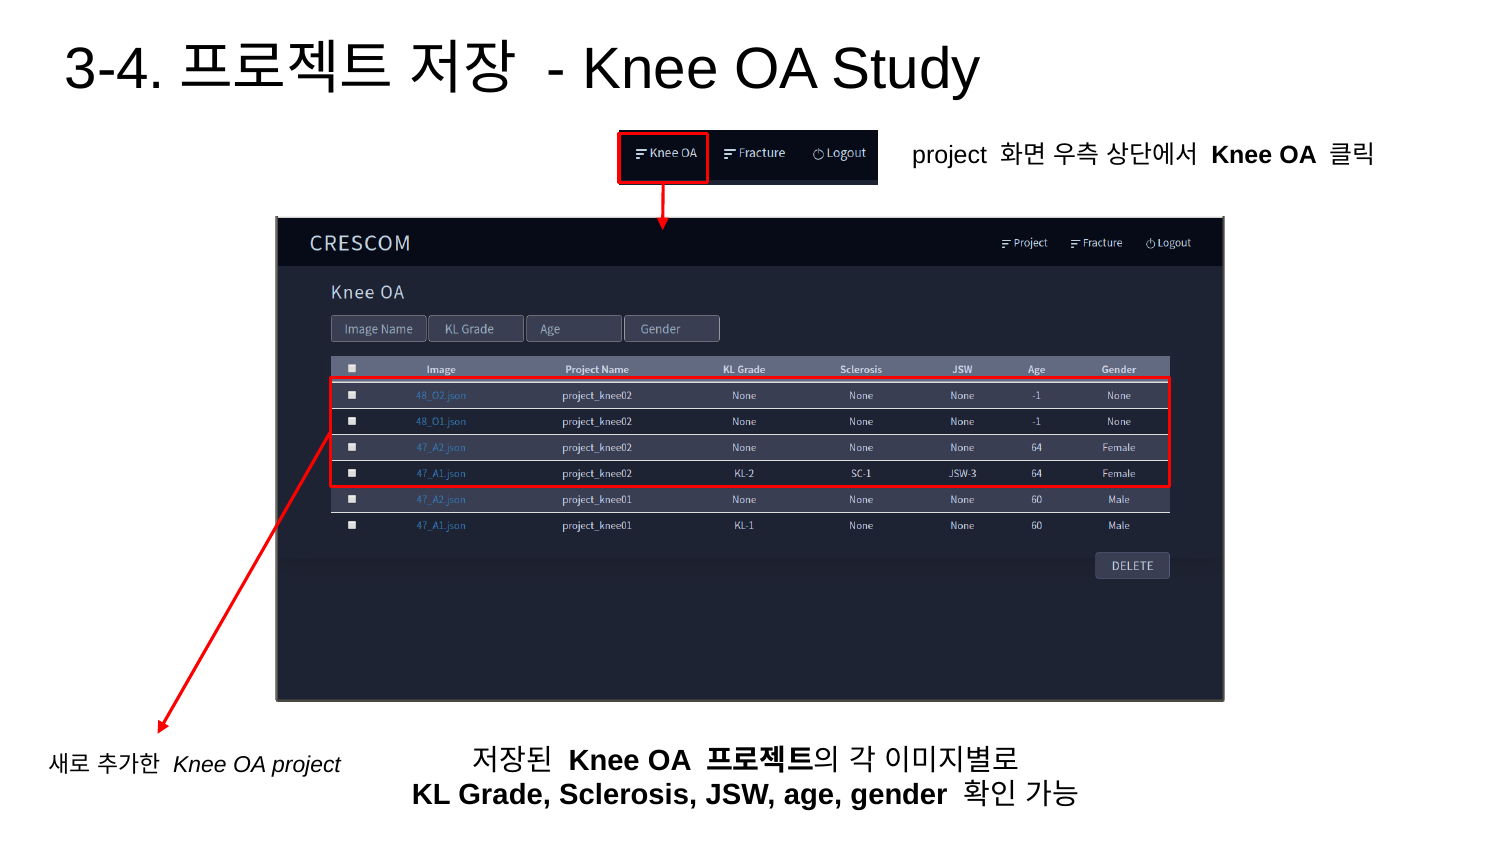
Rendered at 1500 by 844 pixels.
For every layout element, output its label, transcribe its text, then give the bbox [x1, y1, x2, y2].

text_box 새로 추가한 Knee OA project [33, 734, 275, 784]
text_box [157, 431, 331, 734]
picture [275, 216, 1225, 702]
title 3-4.프로젝트 저장 - Knee OA Study [49, 15, 1448, 110]
text_box 저장된 Knee OA 프로젝트의 각 이미지별로 KL Grade, Sclerosis, JSW, age, gender 확인 가능 [275, 725, 1225, 820]
picture [618, 130, 879, 186]
text_box project 화면 우측 상단에서 Knee OA 클릭 [897, 123, 1490, 193]
